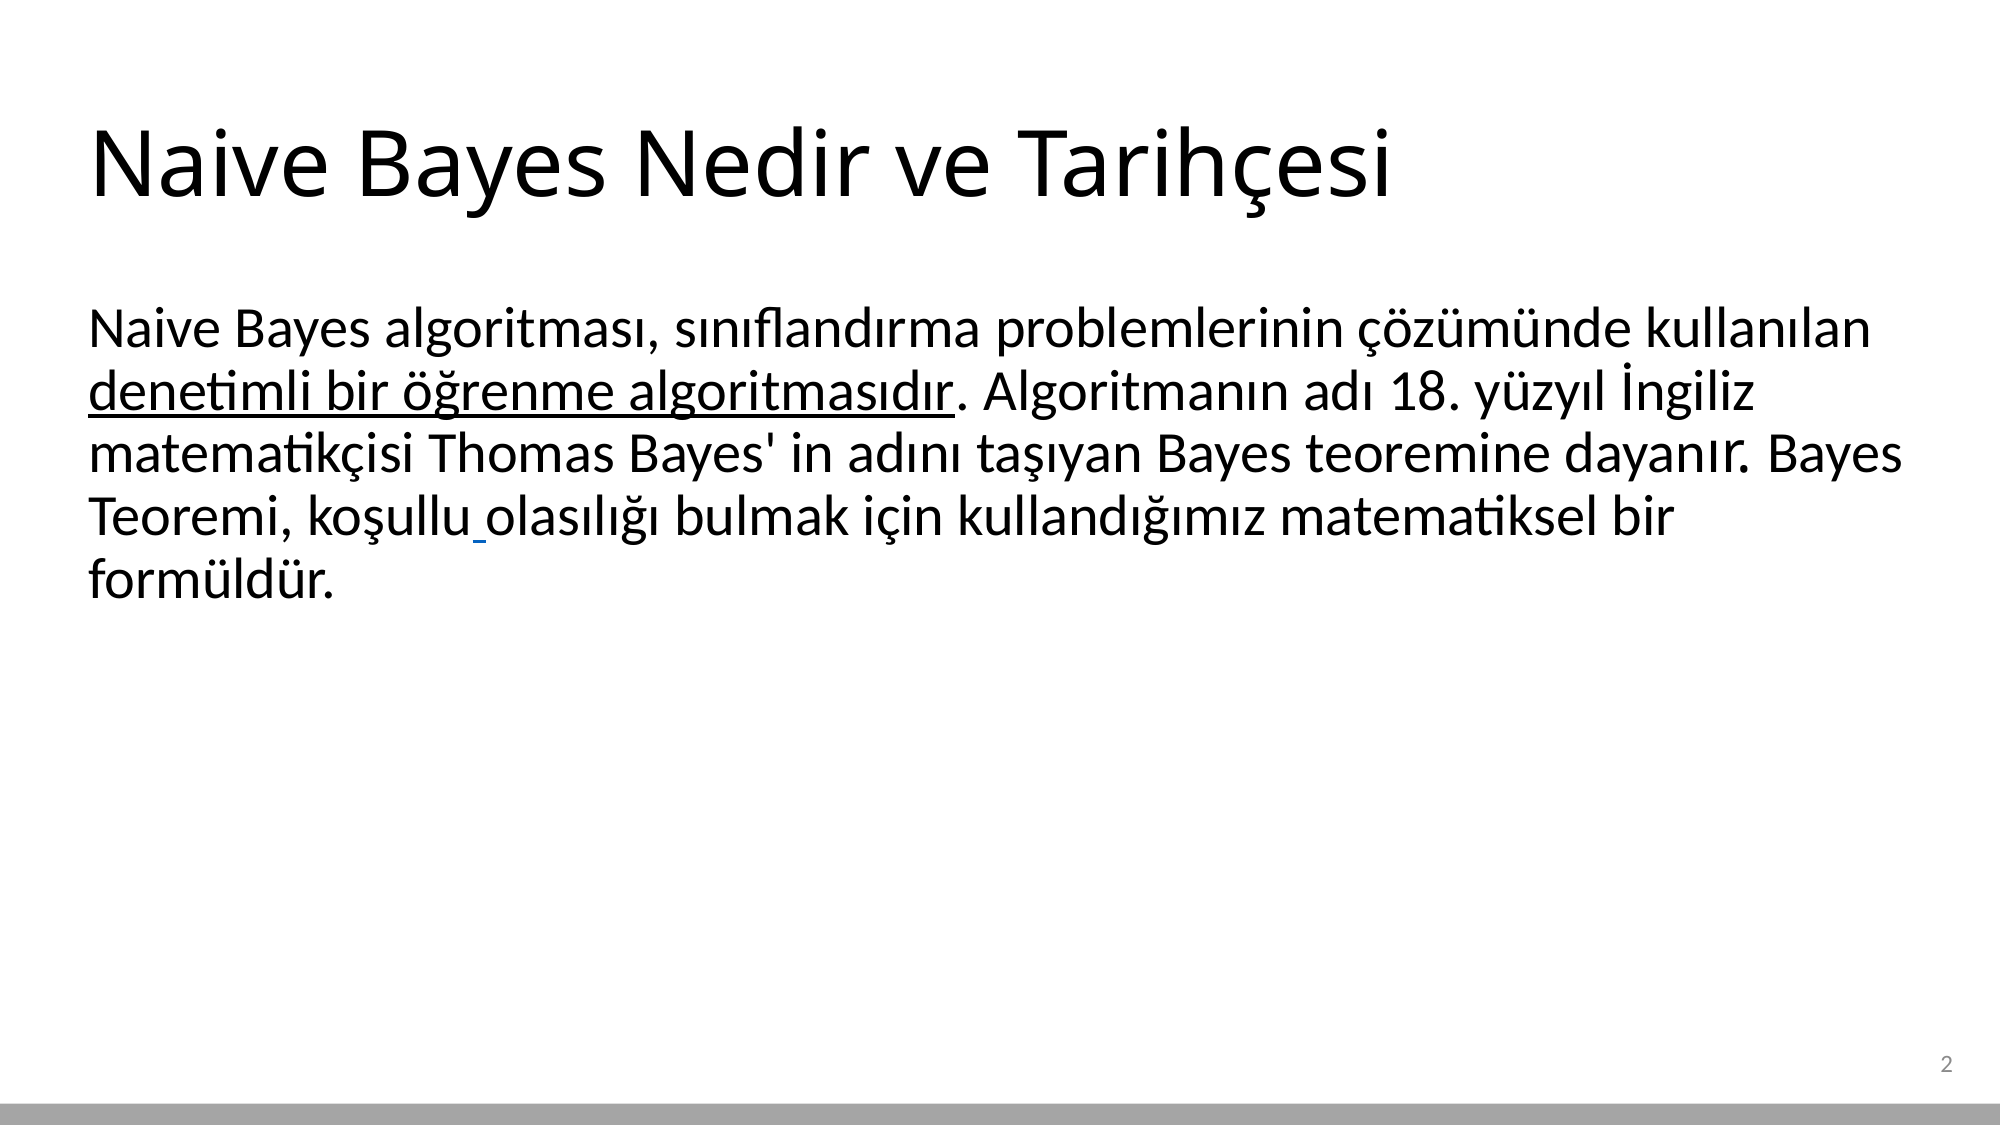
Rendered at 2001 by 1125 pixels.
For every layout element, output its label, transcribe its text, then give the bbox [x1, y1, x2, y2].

title Naive Bayes Nedir ve Tarihçesi [68, 97, 1932, 252]
list Naive Bayes algoritması, sınıflandırma problemlerinin çözümünde kullanılan denetimli bir öğrenme algoritmasıdır. Algoritmanın adı 18. yüzyıl İngiliz matematikçisi Thomas Bayes' in adını taşıyan Bayes teoremine dayanır. Bayes Teoremi, koşullu olasılığı bulmak için kullandığımız matematiksel bir formüldür. [68, 276, 1932, 1000]
slide_number 2 [1853, 1019, 1974, 1106]
